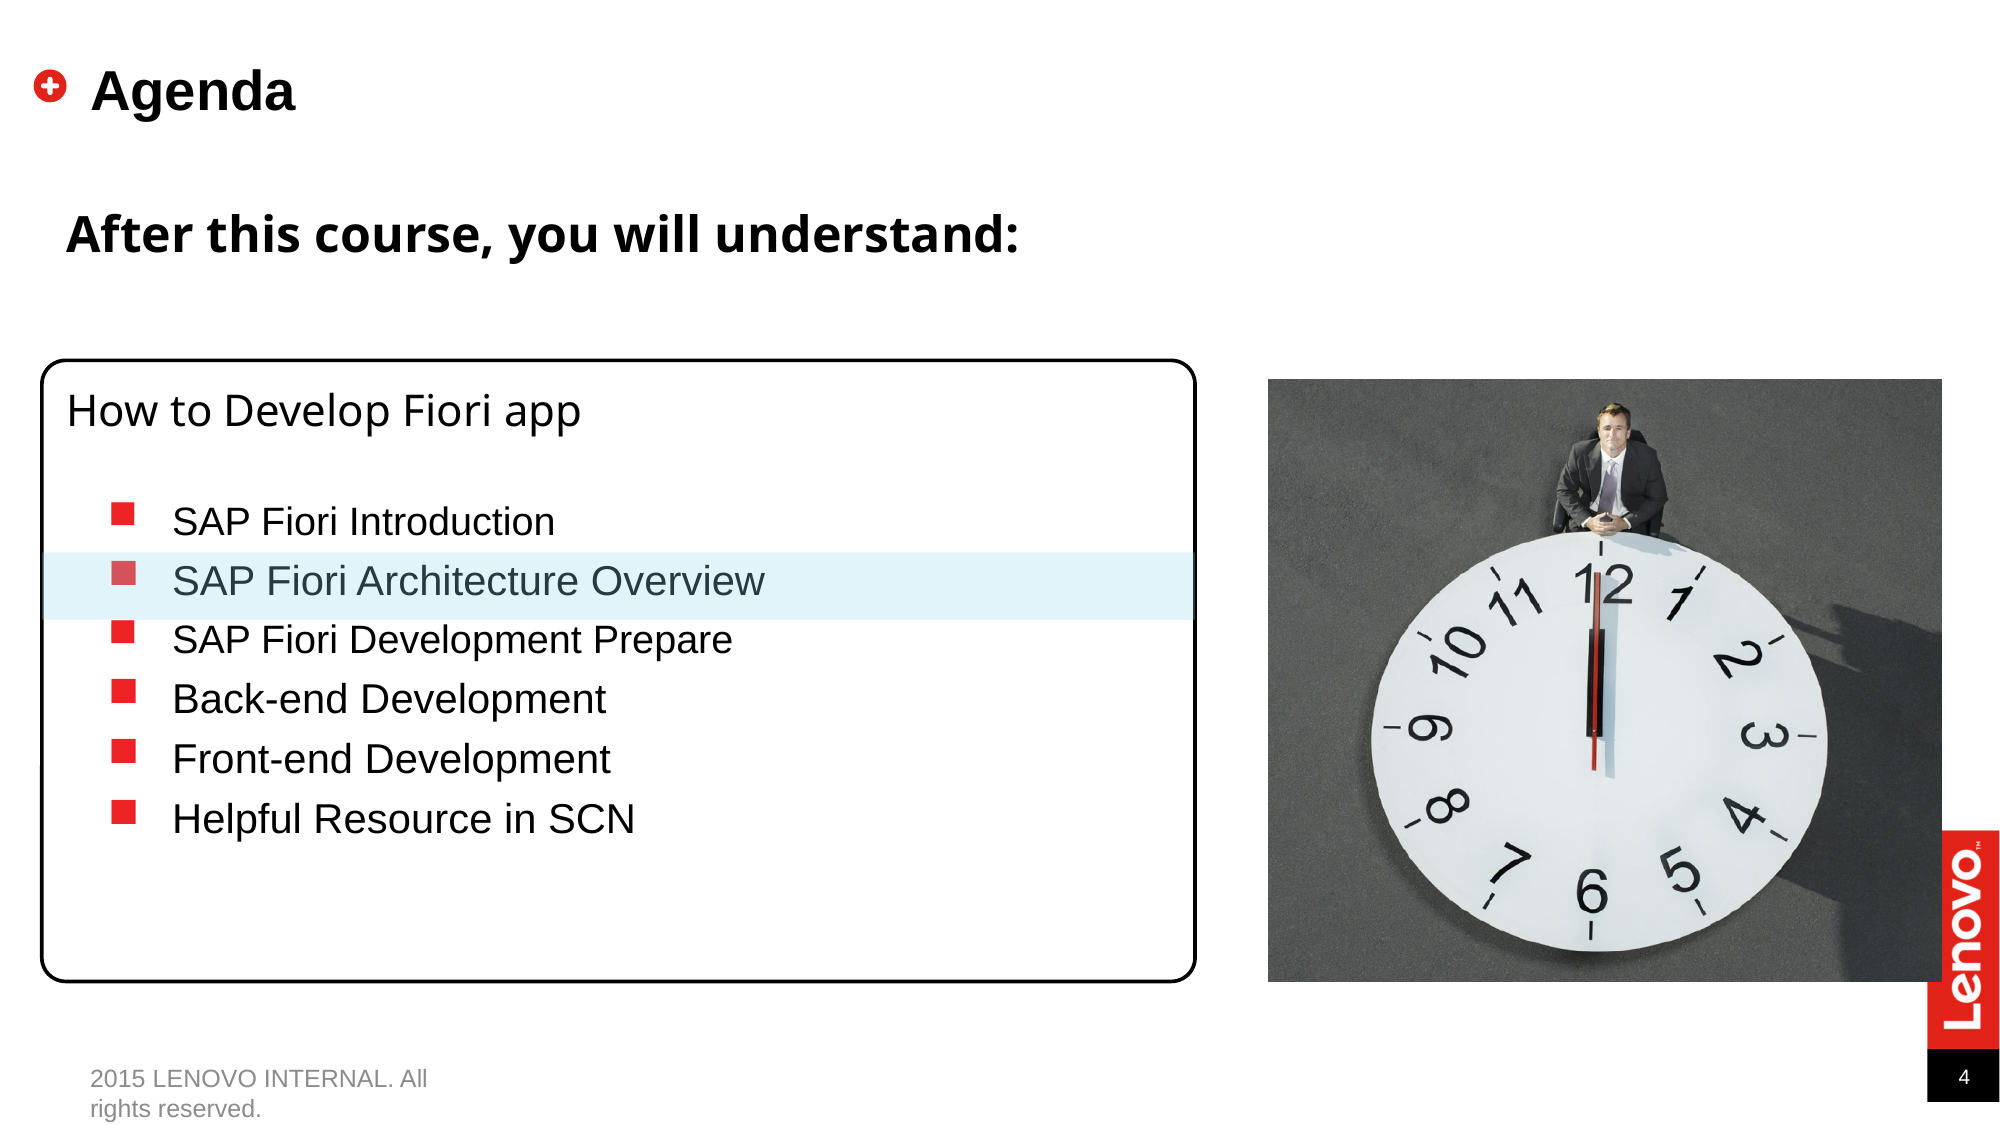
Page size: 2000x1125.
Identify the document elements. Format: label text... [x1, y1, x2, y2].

text_box After this course, you will understand: How to Develop Fiori app SAP Fiori Introduction SAP Fiori Architecture Overview SAP Fiori Development Prepare Back-end Development Front-end Development Helpful Resource in SCN [46, 192, 1972, 972]
text_box [41, 622, 1191, 982]
text_box [41, 370, 46, 550]
title Agenda [90, 45, 1907, 131]
picture [1268, 379, 1999, 1049]
text_box [40, 550, 1197, 622]
footer 2015 LENOVO INTERNAL. All rights reserved. [90, 1061, 486, 1123]
